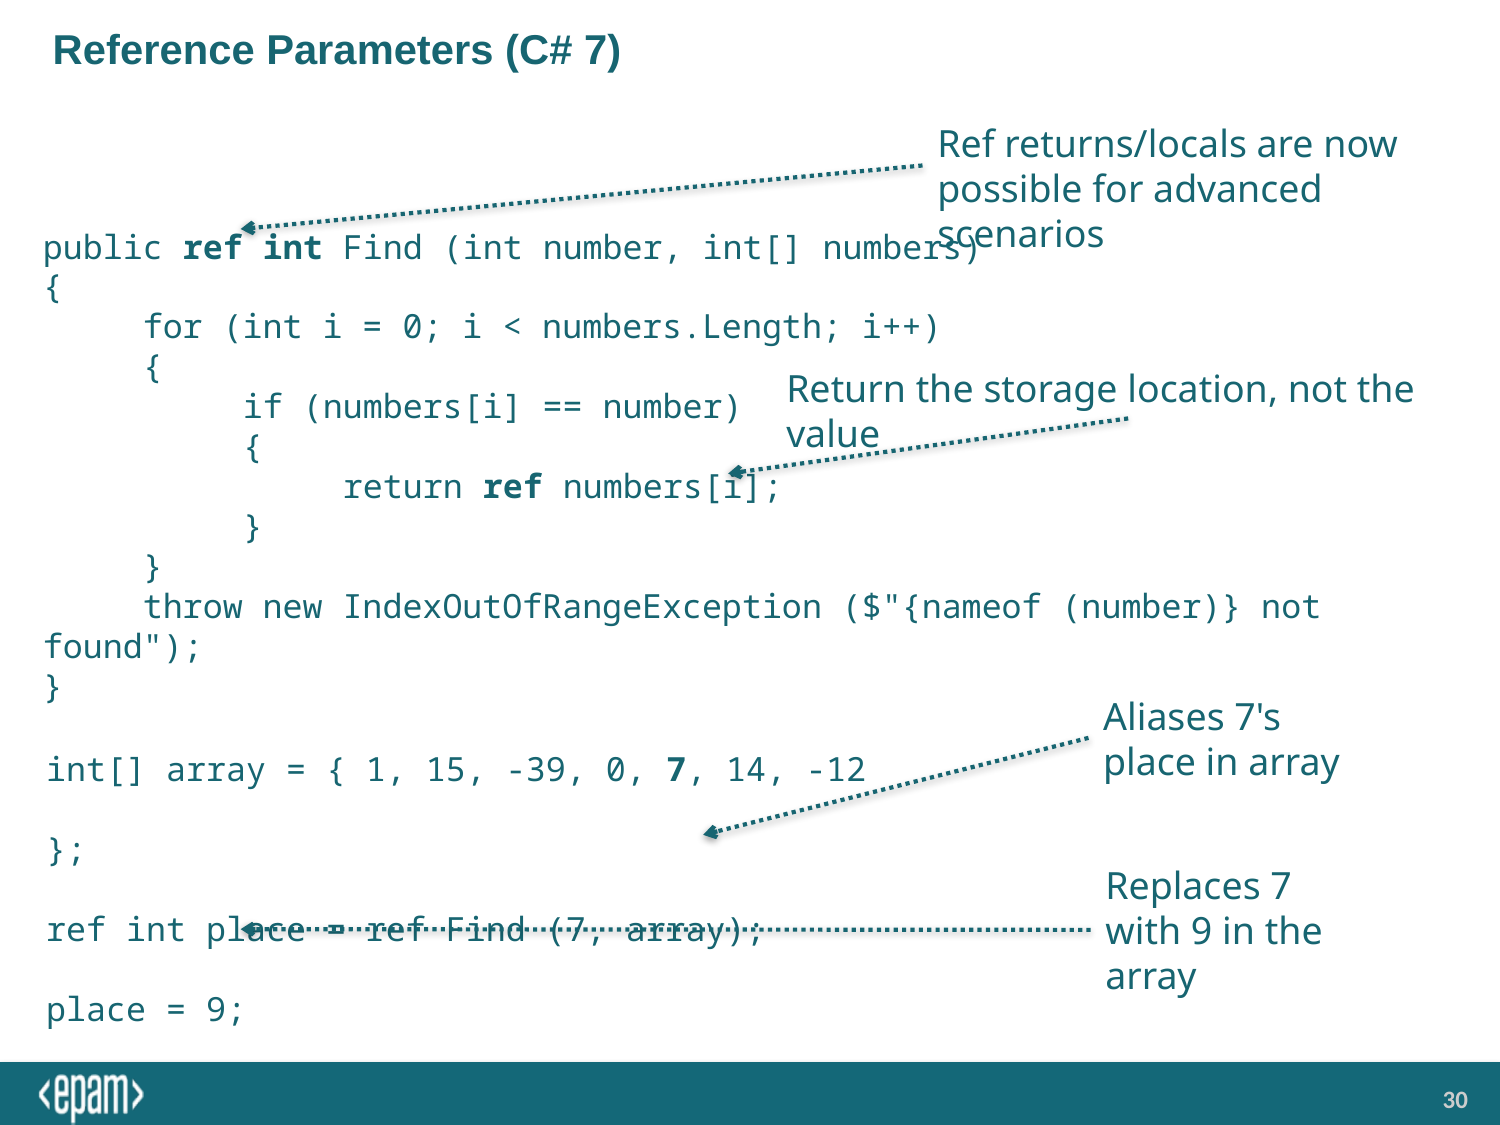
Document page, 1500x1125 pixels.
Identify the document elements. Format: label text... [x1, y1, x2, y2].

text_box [27, 112, 1473, 962]
picture [38, 1074, 144, 1125]
title Reference Parameters (C# 7) [0, 0, 1500, 95]
